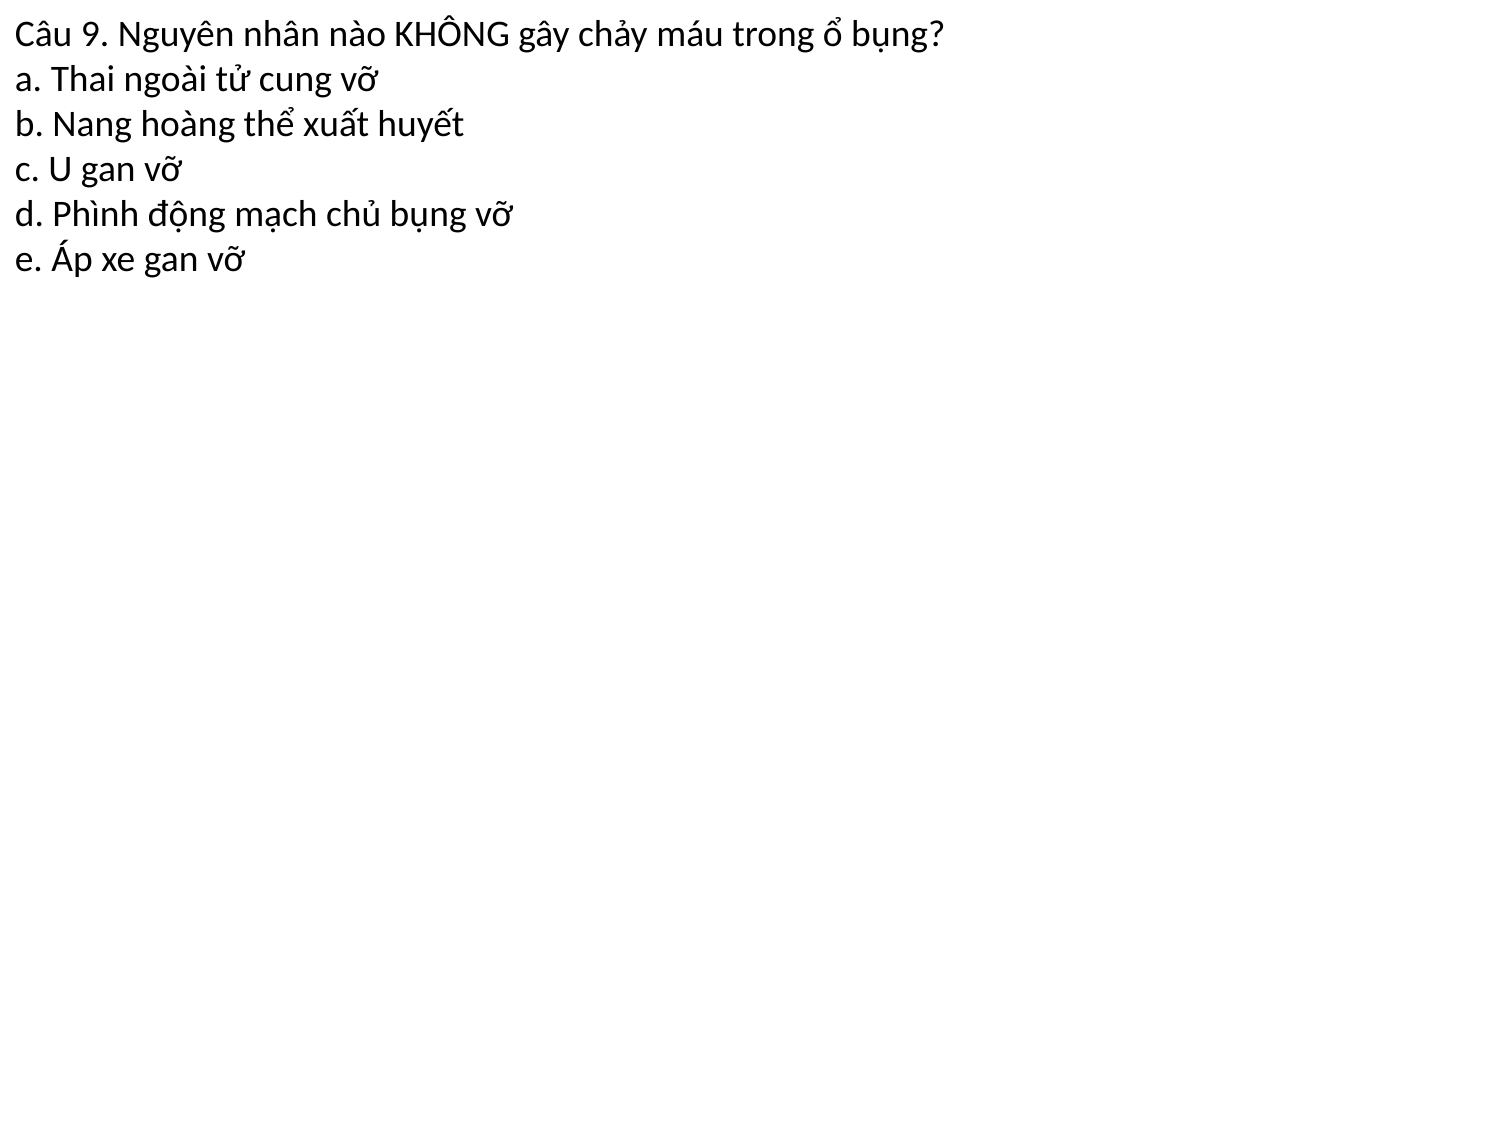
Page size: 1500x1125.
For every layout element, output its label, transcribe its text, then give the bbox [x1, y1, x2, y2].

text_box Câu 9. Nguyên nhân nào KHÔNG gây chảy máu trong ổ bụng? a. Thai ngoài tử cung vỡ b. Nang hoàng thể xuất huyết c. U gan vỡ d. Phình động mạch chủ bụng vỡ e. Áp xe gan vỡ [0, 2, 1125, 287]
